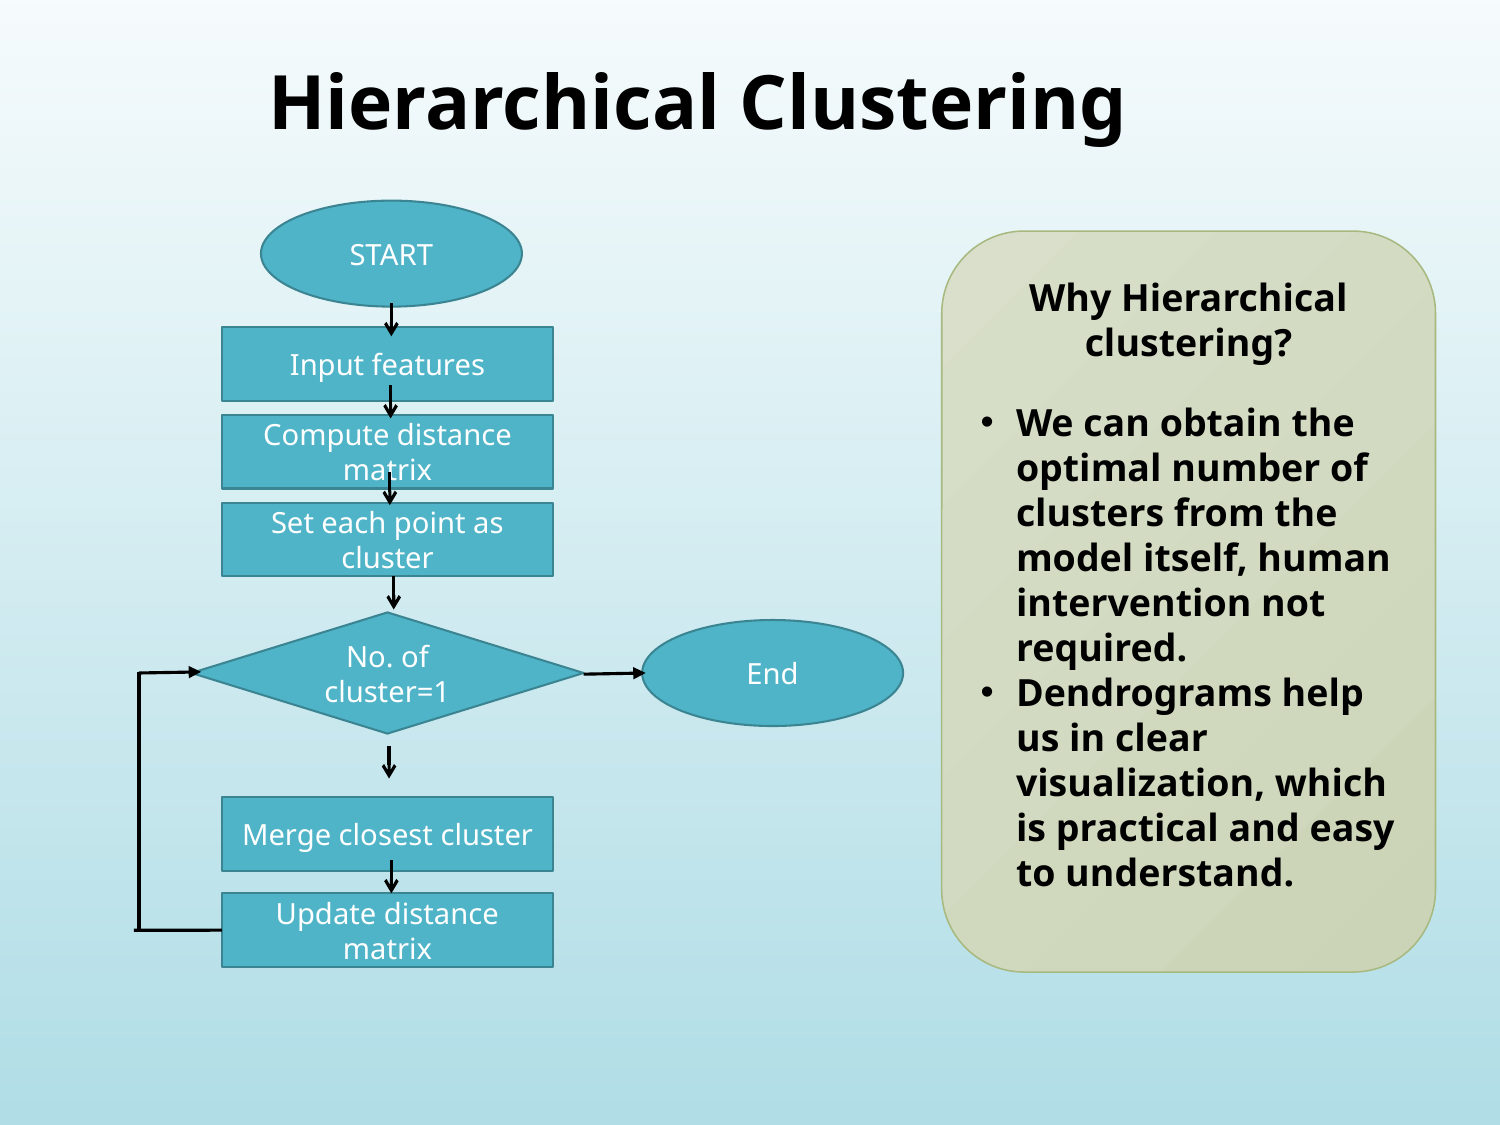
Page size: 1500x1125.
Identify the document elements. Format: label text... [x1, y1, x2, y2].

text_box Set each point as cluster [221, 502, 554, 577]
text_box Hierarchical Clustering [83, 47, 1313, 81]
text_box Merge closest cluster [221, 796, 554, 872]
text_box Compute distance matrix [221, 414, 554, 490]
title [80, 81, 1407, 354]
text_box Why Hierarchical clustering? We can obtain the optimal number of clusters from the model itself, human intervention not required. Dendrograms help us in clear visualization, which is practical and easy to understand. [940, 230, 1437, 973]
text_box End [641, 618, 905, 728]
text_box No. of cluster=1 [196, 611, 584, 735]
text_box Update distance matrix [221, 892, 554, 968]
text_box START [259, 199, 523, 308]
text_box Input features [221, 326, 554, 402]
list [83, 354, 961, 945]
